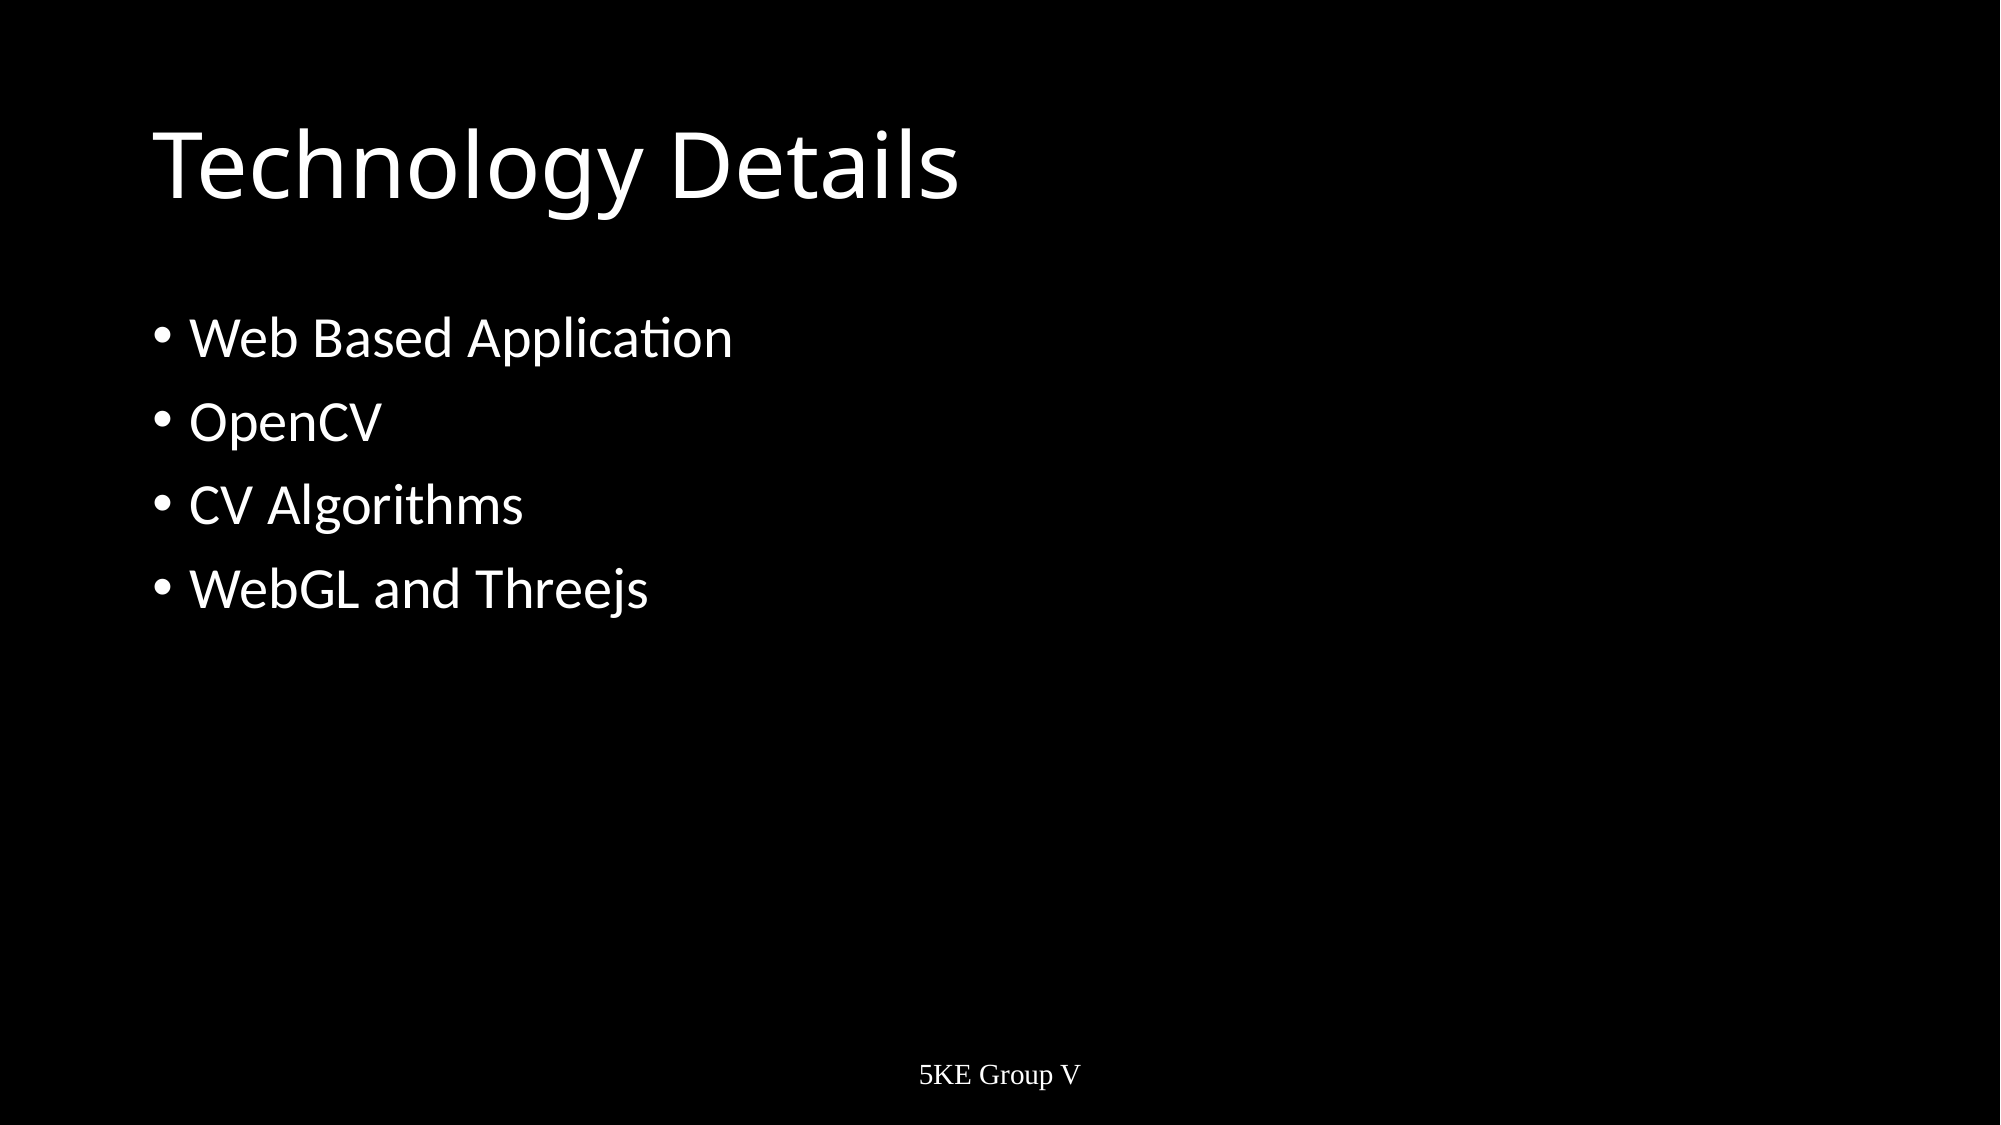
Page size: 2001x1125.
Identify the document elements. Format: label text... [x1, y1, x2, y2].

list Web Based Application OpenCV CV Algorithms WebGL and Threejs [137, 299, 1863, 1014]
title Technology Details [137, 59, 1863, 278]
footer 5KE Group V [662, 1042, 1338, 1103]
